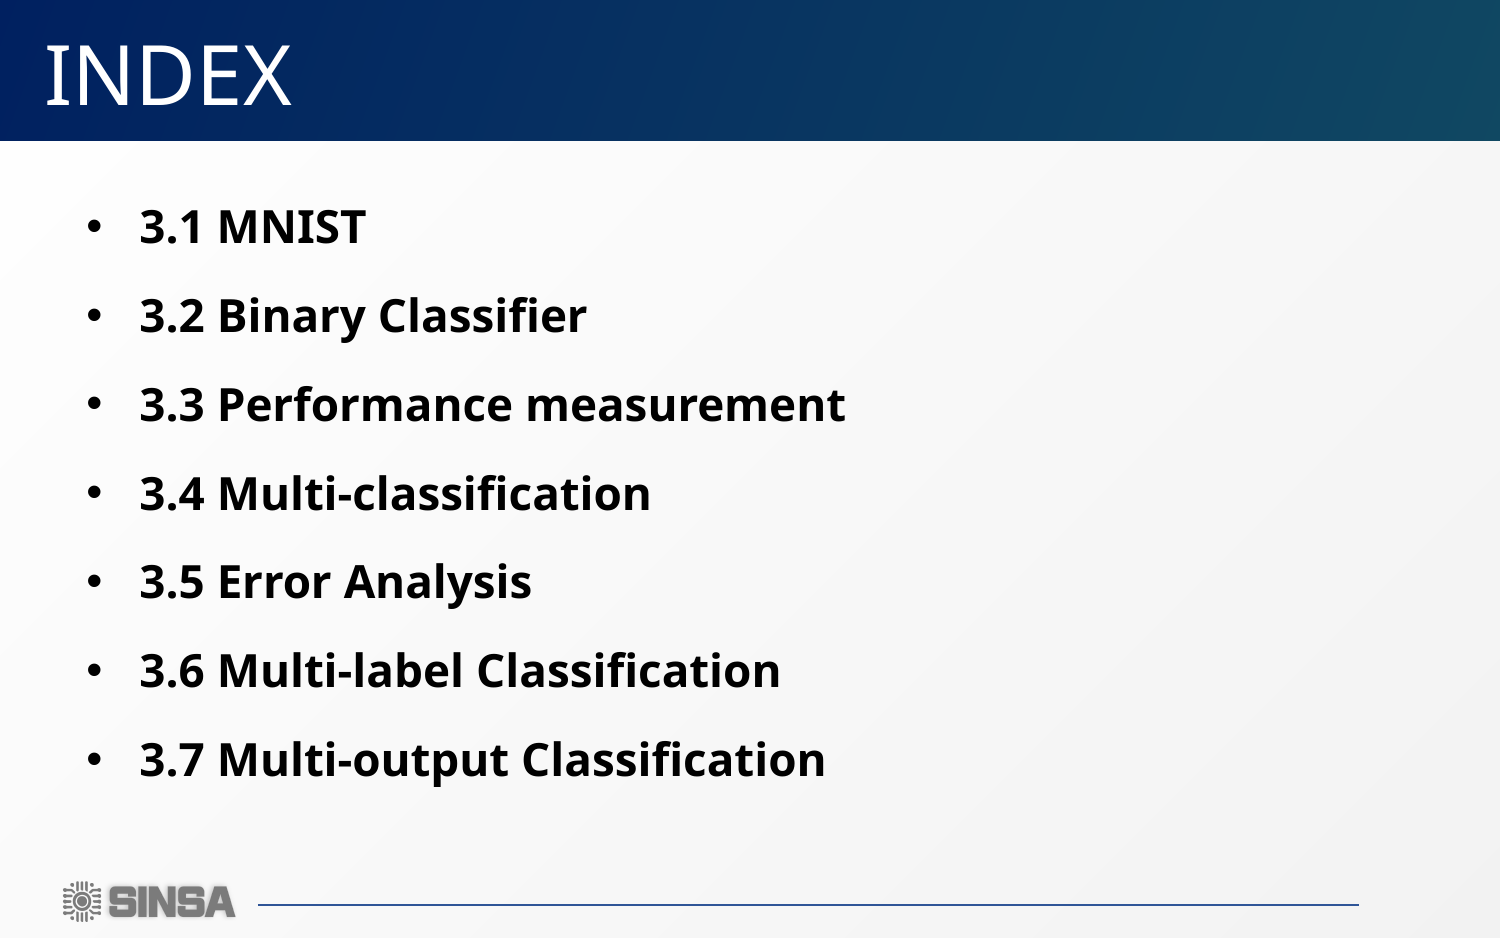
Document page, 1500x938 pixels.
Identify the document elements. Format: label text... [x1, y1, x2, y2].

list 3.1 MNIST 3.2 Binary Classifier 3.3 Performance measurement 3.4 Multi-classification 3.5 Error Analysis 3.6 Multi-label Classification 3.7 Multi-output Classification [71, 173, 1429, 831]
title INDEX [0, 0, 1500, 157]
